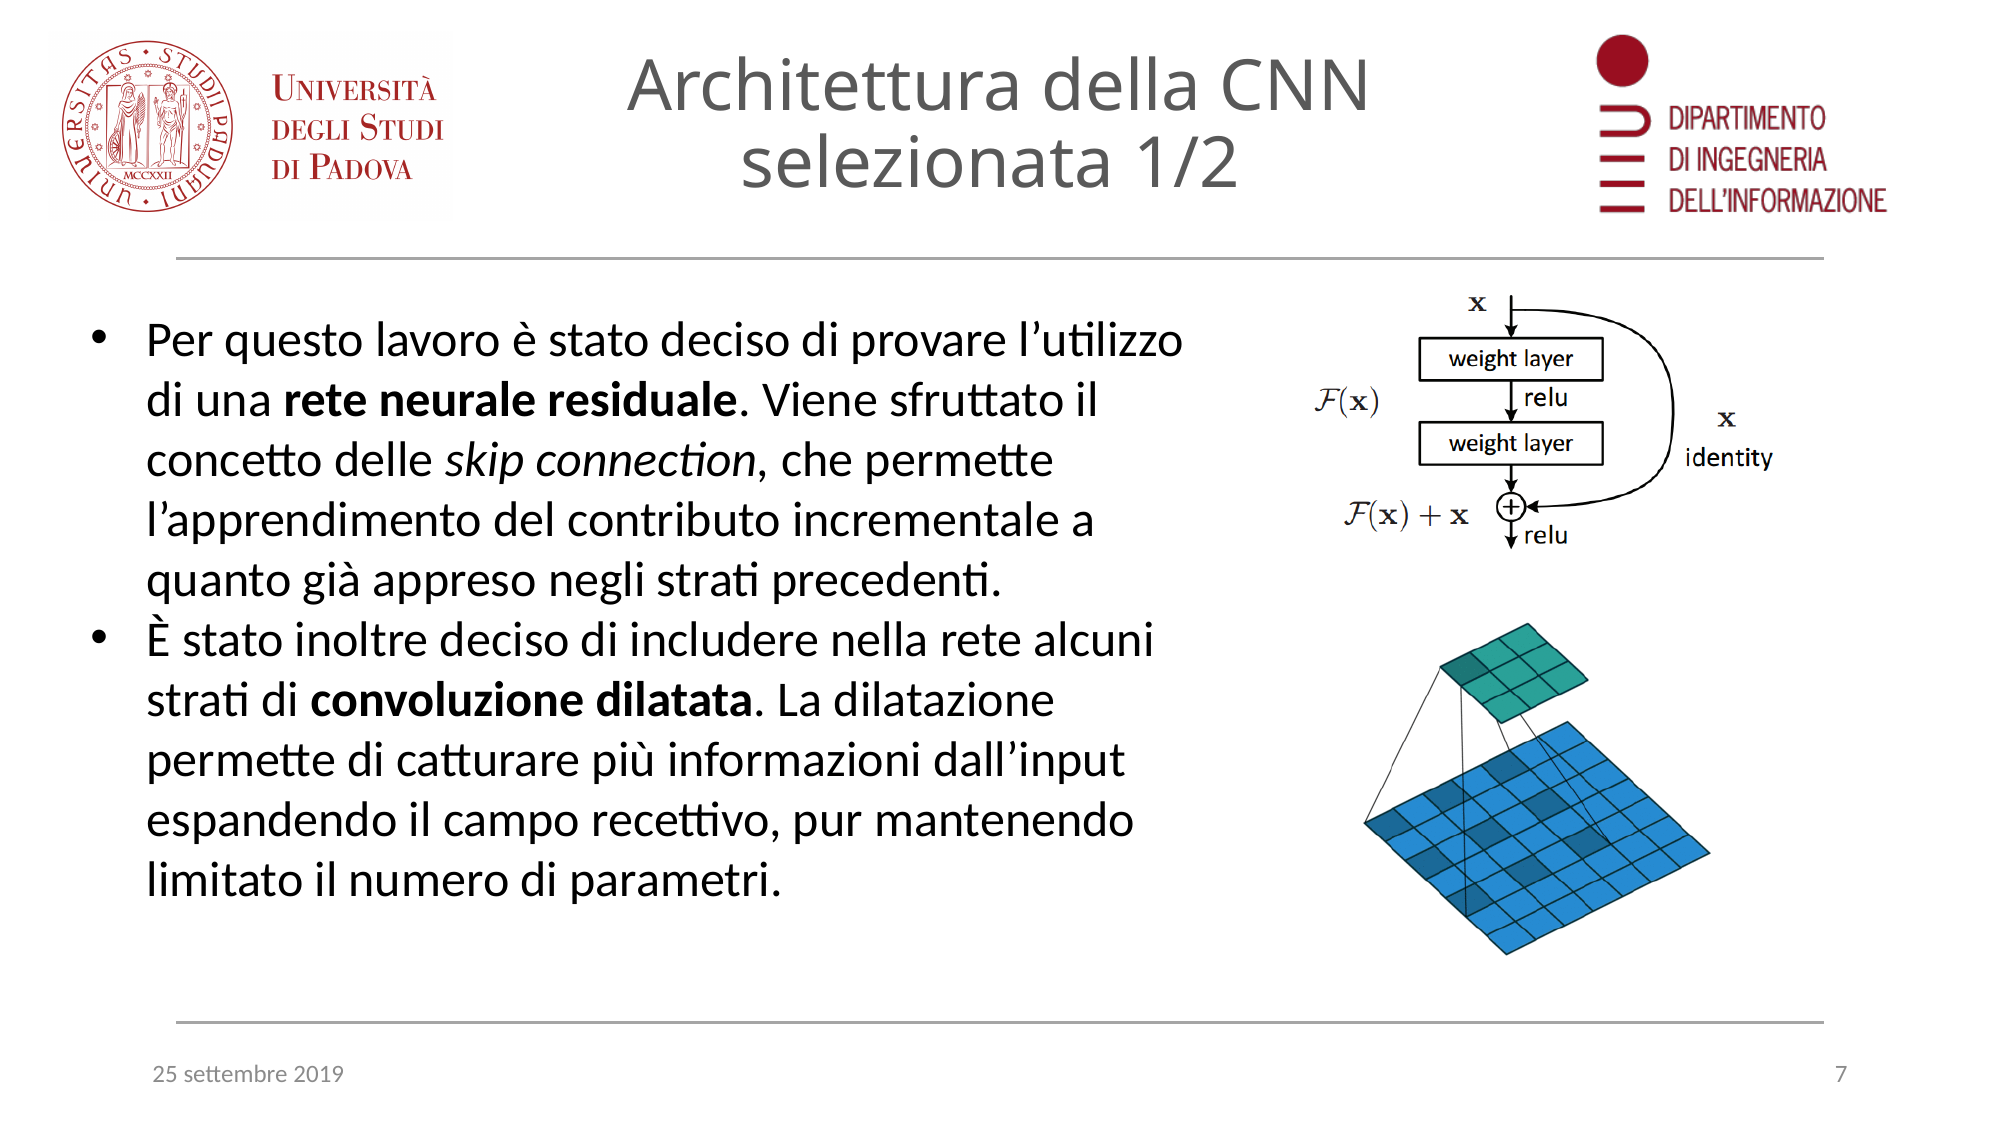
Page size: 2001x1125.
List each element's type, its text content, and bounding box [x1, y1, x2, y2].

picture [1343, 602, 1730, 975]
picture [1581, 15, 1952, 237]
slide_number 25 settembre 2019 [137, 1042, 588, 1103]
picture [1291, 273, 1783, 556]
slide_number 7 [1412, 1042, 1863, 1103]
text_box Per questo lavoro è stato deciso di provare l’utilizzo di una rete neurale residuale. Viene sfruttato il concetto delle skip connection, che permette l’apprendimento del contributo incrementale a quanto già appreso negli strati precedenti. È stato inoltre deciso di includere nella rete alcuni strati di convoluzione dilatata. La dilatazione permette di catturare più informazioni dall’input espandendo il campo recettivo, pur mantenendo limitato il numero di parametri. [75, 299, 1213, 974]
title Architettura della CNN selezionata 1/2 [515, 41, 1485, 211]
picture [48, 31, 453, 221]
